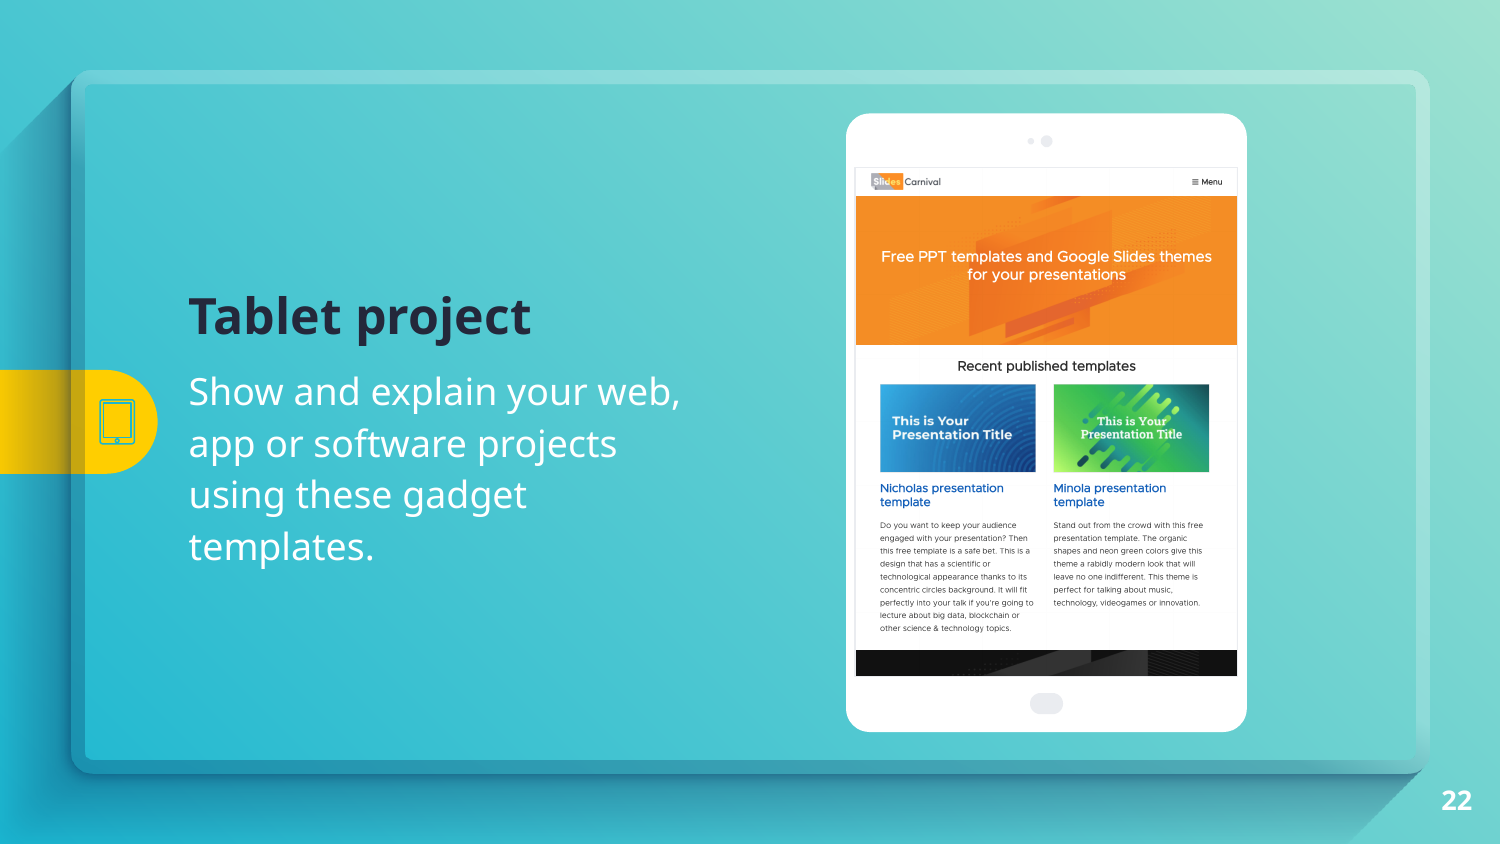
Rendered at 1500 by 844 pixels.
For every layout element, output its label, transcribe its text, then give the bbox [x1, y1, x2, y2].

list Tablet project Show and explain your web, app or software projects using these gadget templates. [188, 113, 697, 731]
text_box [845, 113, 1248, 733]
slide_number 22 [1414, 759, 1500, 844]
picture [0, 0, 1500, 844]
